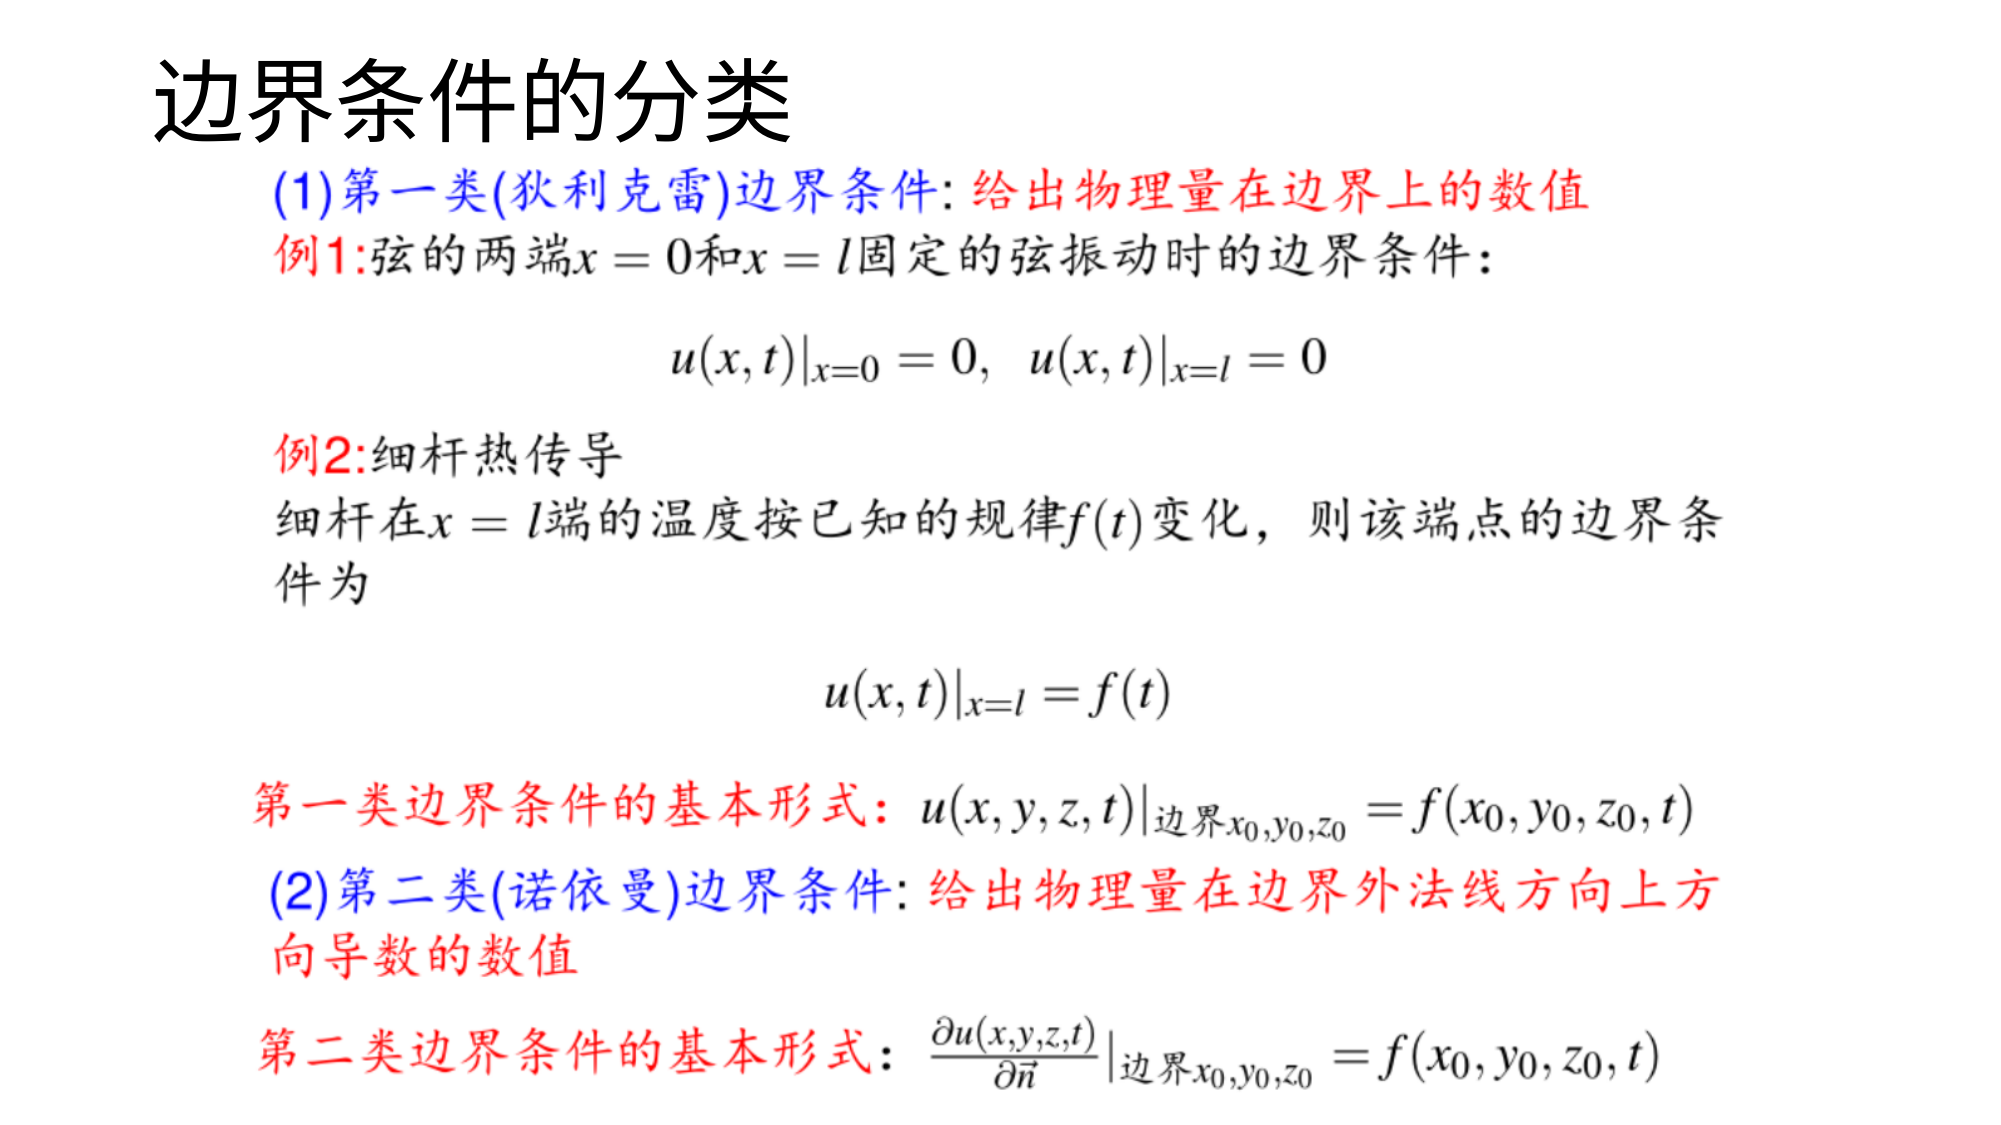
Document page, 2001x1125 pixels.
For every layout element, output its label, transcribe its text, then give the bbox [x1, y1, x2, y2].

title 边界条件的分类 [137, 0, 1863, 215]
picture [252, 1006, 1677, 1105]
picture [266, 158, 1734, 743]
picture [238, 762, 1723, 982]
